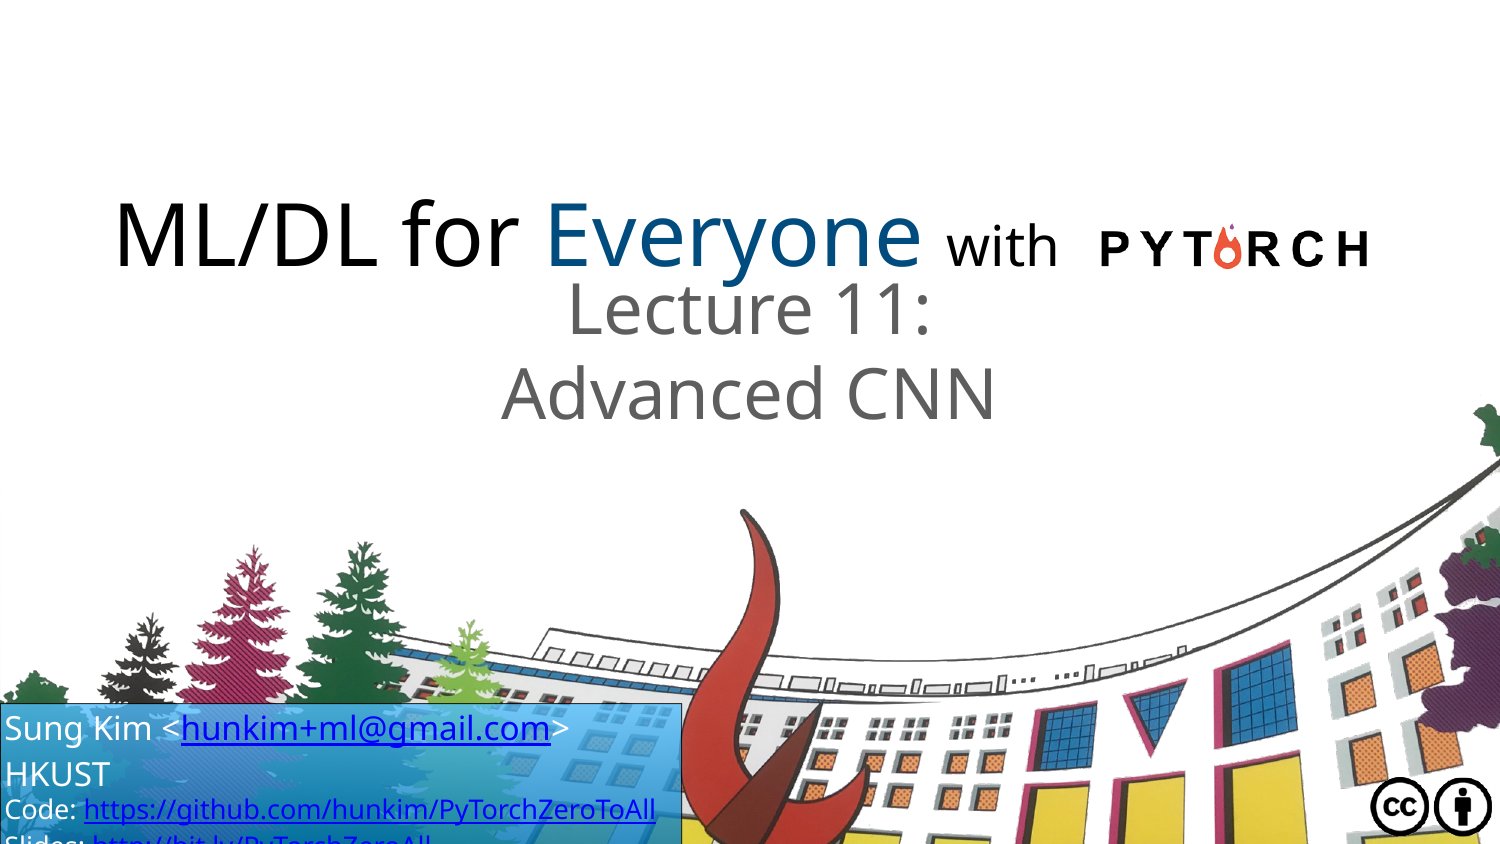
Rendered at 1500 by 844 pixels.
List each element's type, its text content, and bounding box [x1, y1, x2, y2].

picture [274, 837, 287, 844]
picture [1068, 203, 1405, 295]
title ML/DL for Everyone with [103, 2, 1109, 288]
picture [0, 379, 1500, 844]
text_box Lecture 11: Advanced CNN [438, 302, 1062, 377]
picture [345, 837, 356, 842]
picture [329, 836, 339, 844]
